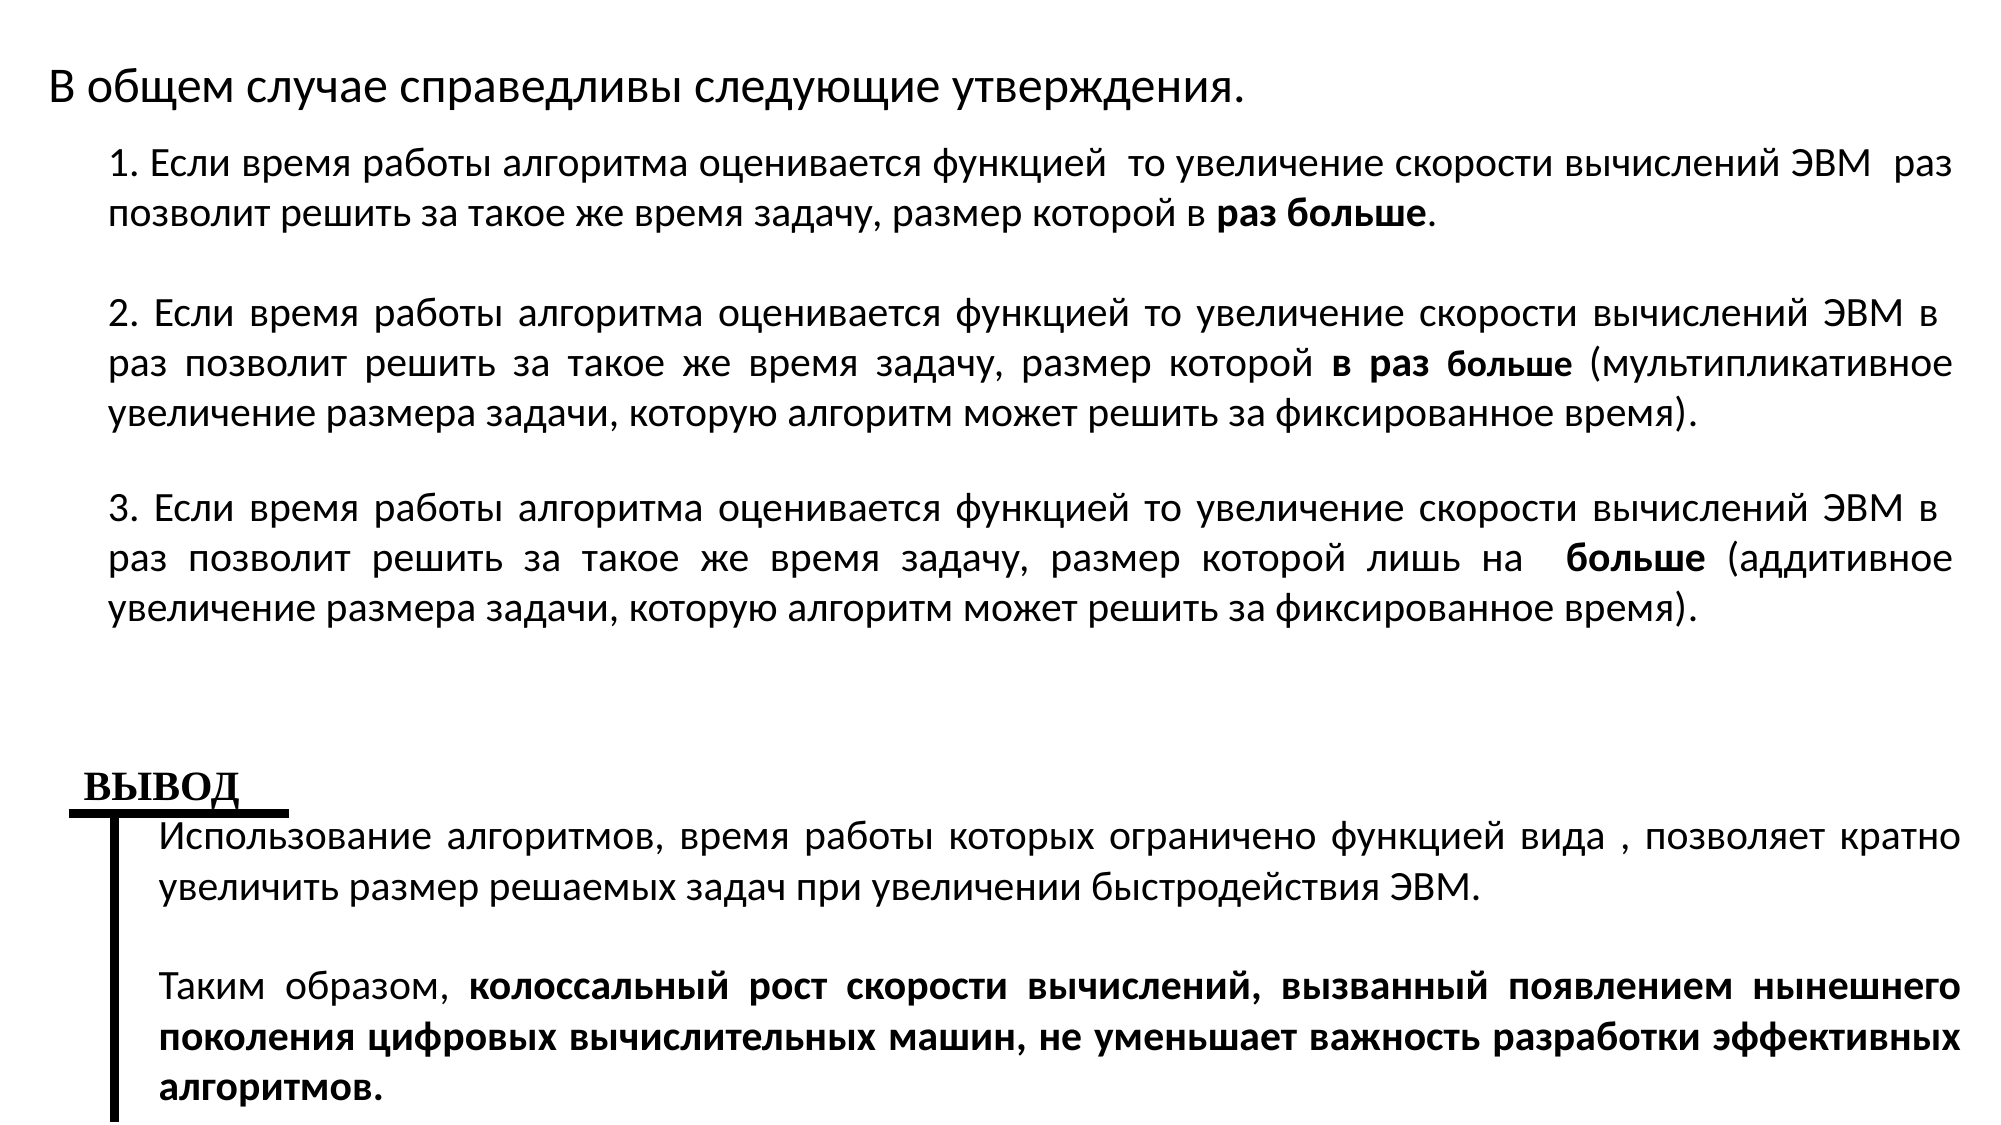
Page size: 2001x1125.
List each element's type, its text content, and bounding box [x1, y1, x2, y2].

text_box В общем случае справедливы следующие утверждения. [33, 45, 1903, 121]
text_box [68, 813, 290, 1122]
